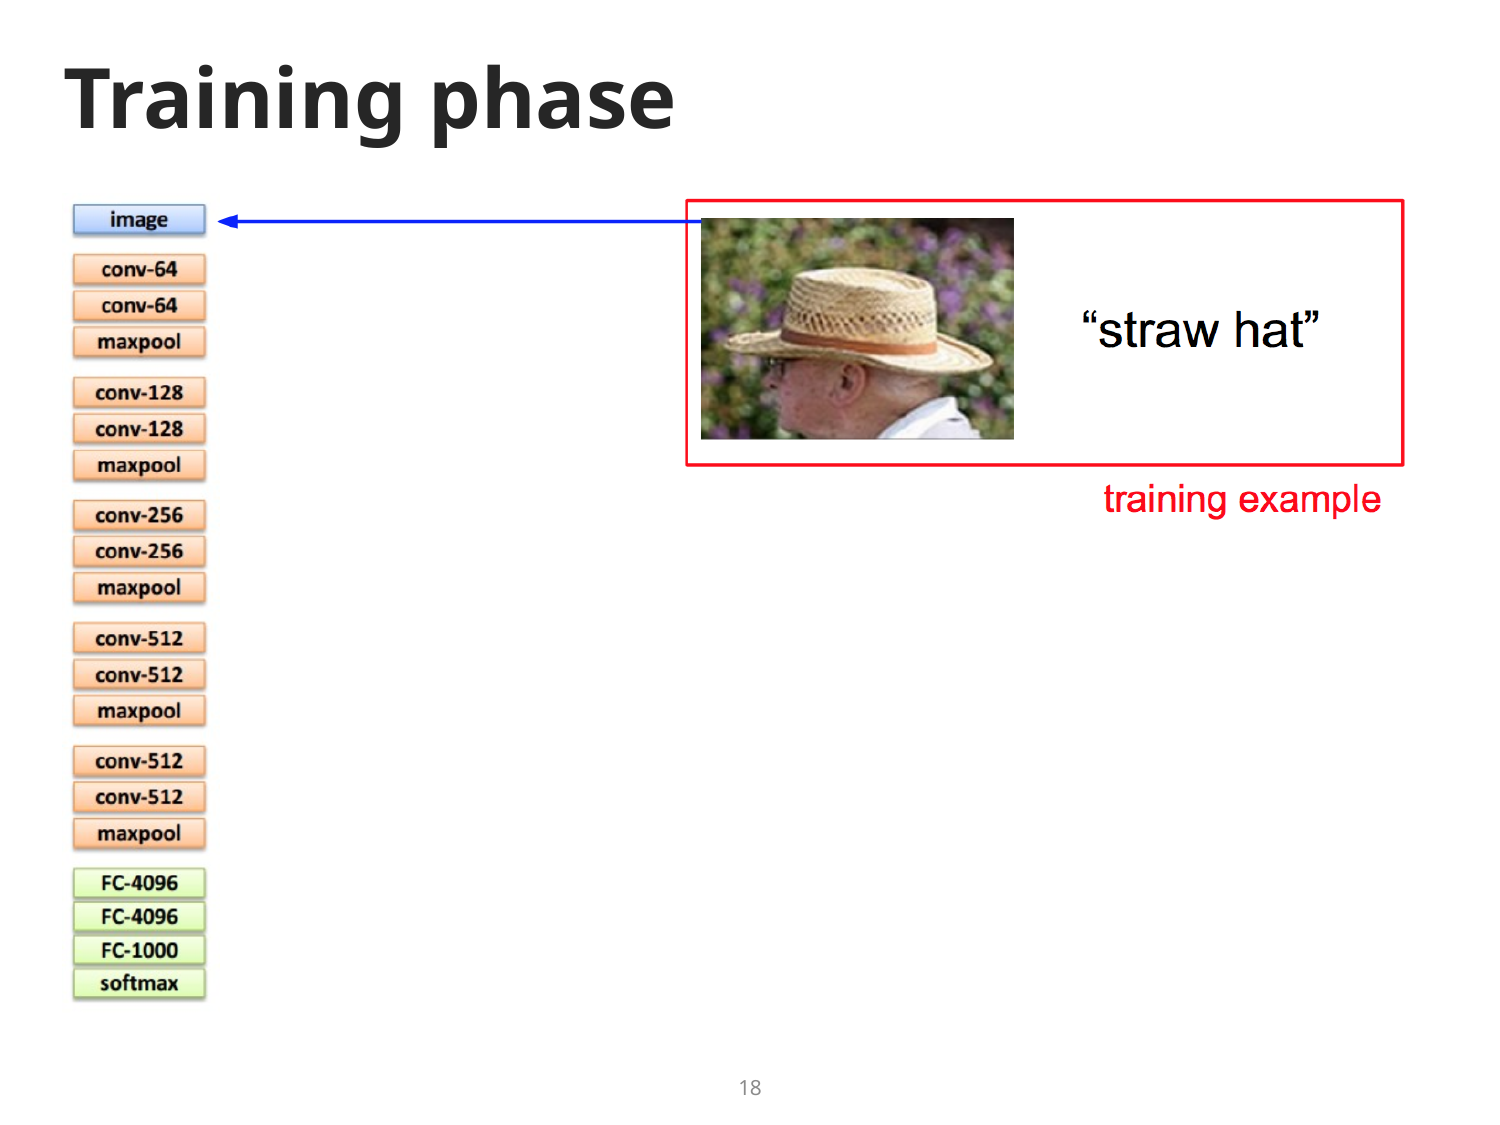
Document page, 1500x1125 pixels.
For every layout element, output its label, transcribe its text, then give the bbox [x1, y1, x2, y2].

slide_number 18 [575, 1058, 925, 1119]
picture [0, 185, 1500, 1024]
title Training phase [48, 41, 1456, 149]
